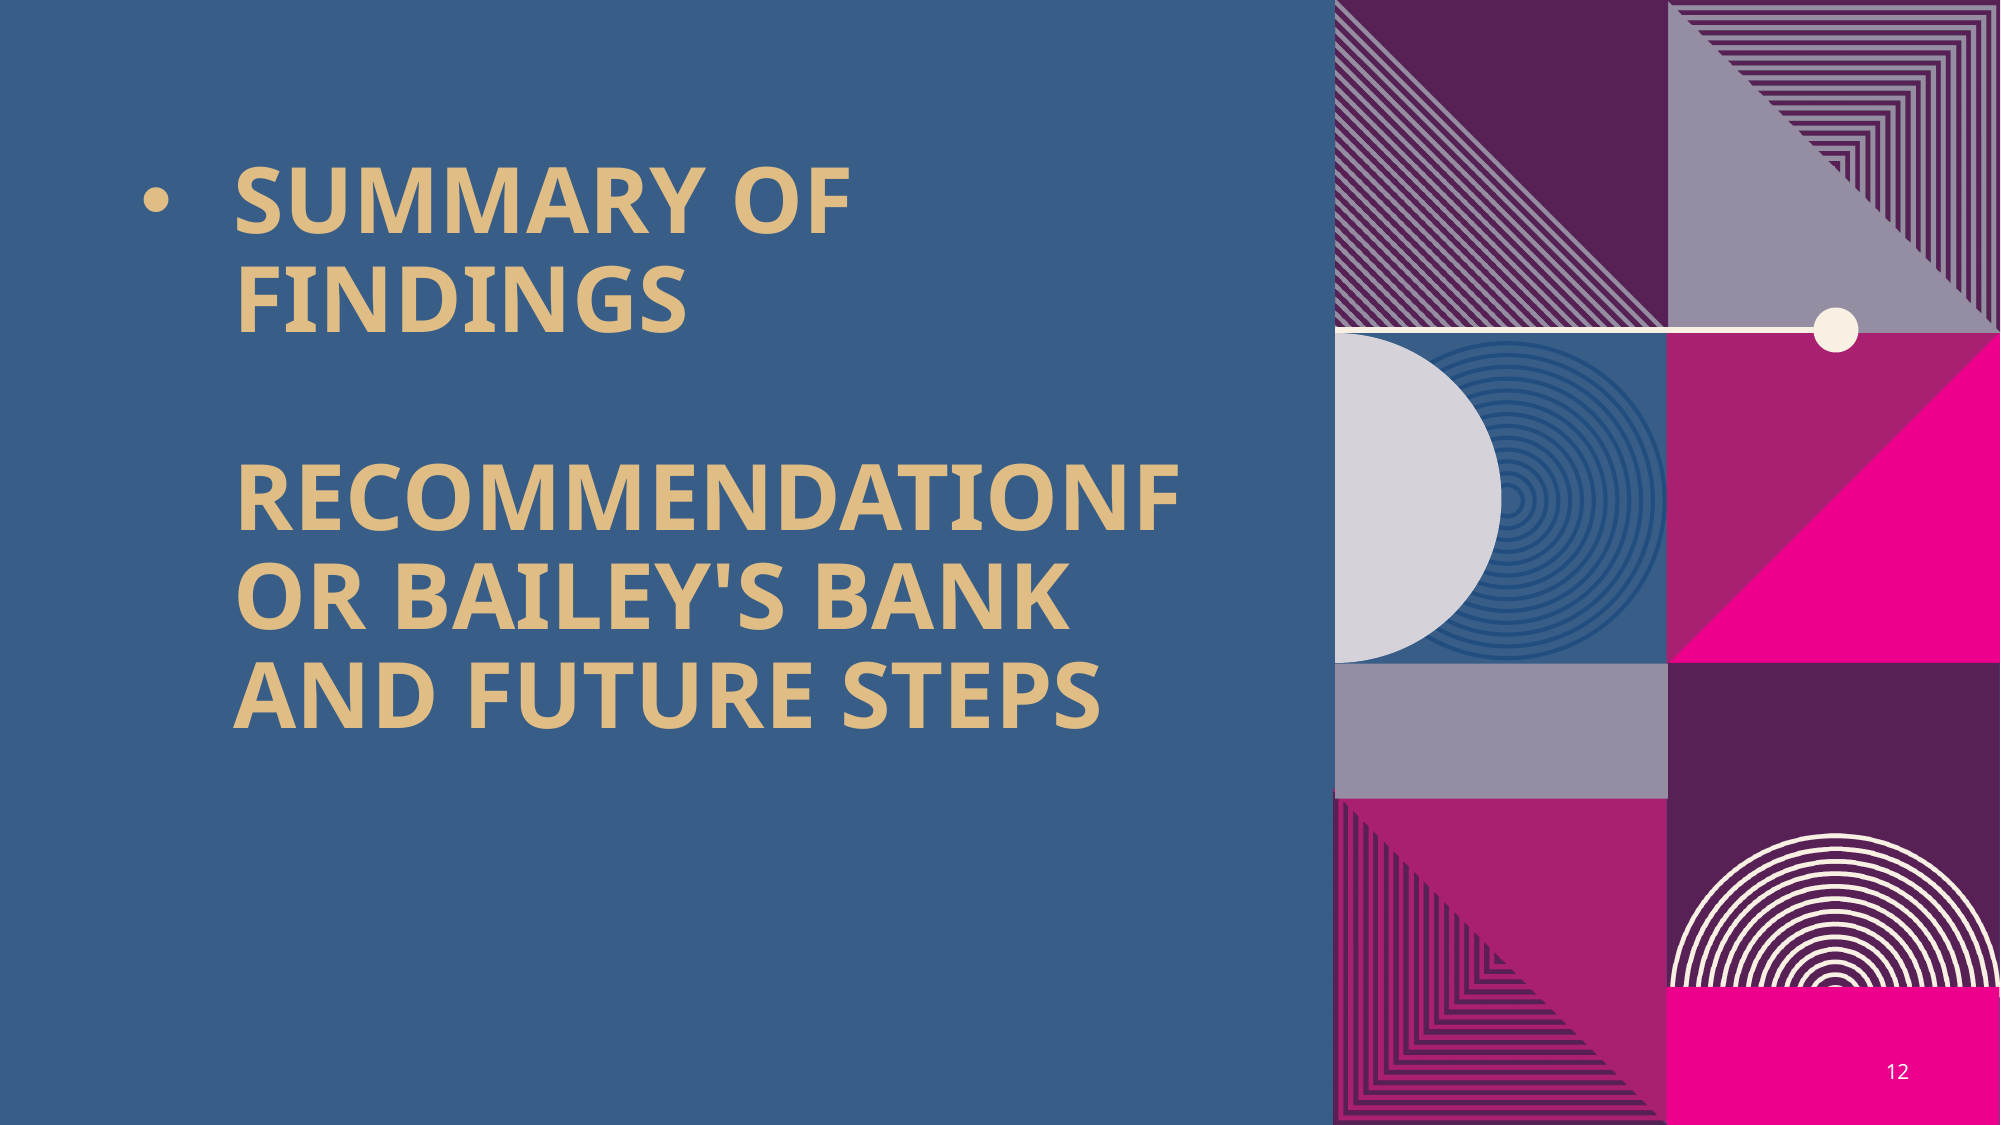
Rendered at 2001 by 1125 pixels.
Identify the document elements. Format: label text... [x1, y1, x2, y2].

title Summary of findings Recommendationfor Bailey's Bank and Future steps [125, 146, 1206, 963]
slide_number 12 [1849, 1042, 1925, 1103]
picture [1333, 791, 1667, 1125]
picture [1669, 833, 2001, 998]
picture [1335, 0, 2001, 333]
